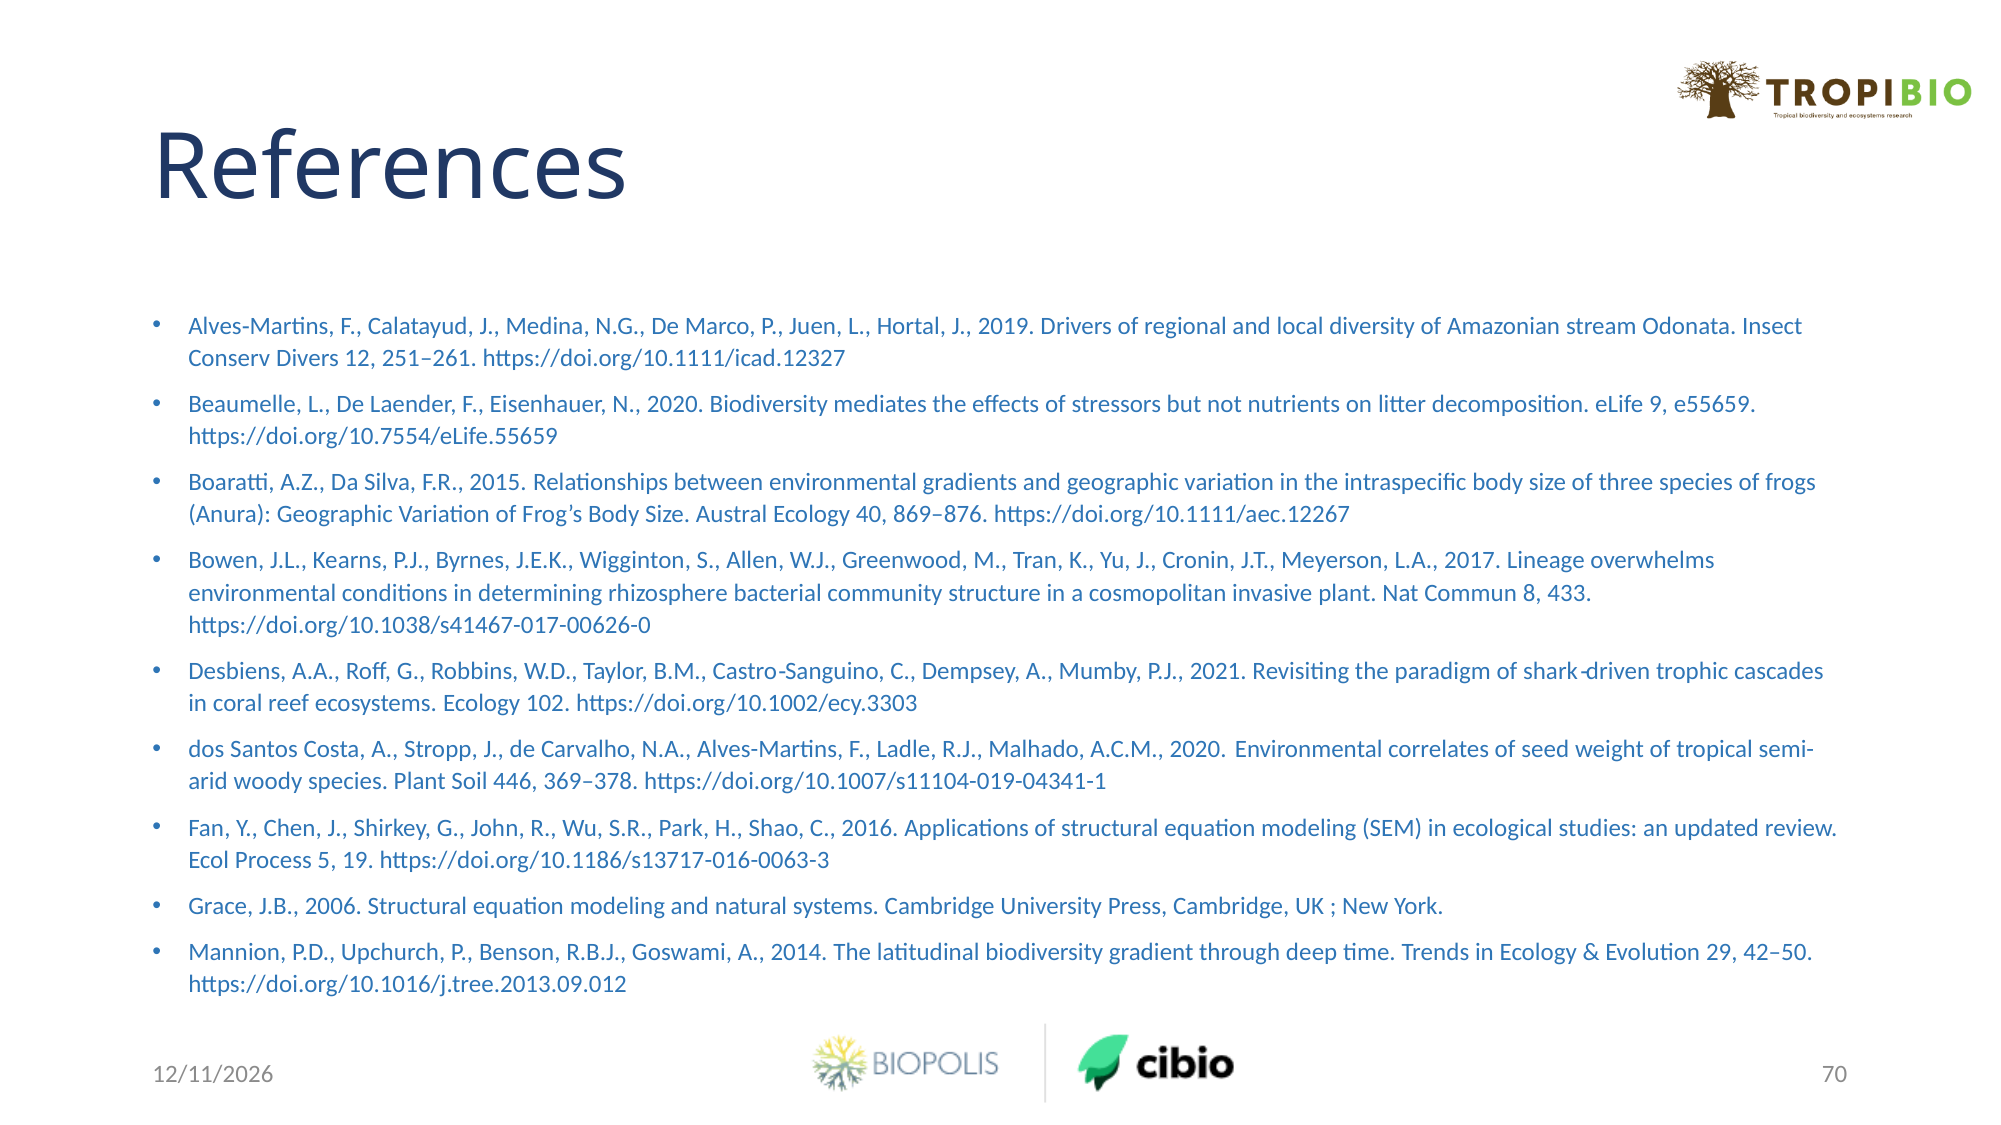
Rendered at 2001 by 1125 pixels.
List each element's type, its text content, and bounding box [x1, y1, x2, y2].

list Alves‐Martins, F., Calatayud, J., Medina, N.G., De Marco, P., Juen, L., Hortal, J., 2019. Drivers of regional and local diversity of Amazonian stream Odonata. Insect Conserv Divers 12, 251–261. https://doi.org/10.1111/icad.12327 Beaumelle, L., De Laender, F., Eisenhauer, N., 2020. Biodiversity mediates the effects of stressors but not nutrients on litter decomposition. eLife 9, e55659. https://doi.org/10.7554/eLife.55659 Boaratti, A.Z., Da Silva, F.R., 2015. Relationships between environmental gradients and geographic variation in the intraspecific body size of three species of frogs (Anura): Geographic Variation of Frog’s Body Size. Austral Ecology 40, 869–876. https://doi.org/10.1111/aec.12267 Bowen, J.L., Kearns, P.J., Byrnes, J.E.K., Wigginton, S., Allen, W.J., Greenwood, M., Tran, K., Yu, J., Cronin, J.T., Meyerson, L.A., 2017. Lineage overwhelms environmental conditions in determining rhizosphere bacterial community structure in a cosmopolitan invasive plant. Nat Commun 8, 433. https://doi.org/10.1038/s41467-017-00626-0 Desbiens, A.A., Roff, G., Robbins, W.D., Taylor, B.M., Castro‐Sanguino, C., Dempsey, A., Mumby, P.J., 2021. Revisiting the paradigm of shark‐driven trophic cascades in coral reef ecosystems. Ecology 102. https://doi.org/10.1002/ecy.3303 dos Santos Costa, A., Stropp, J., de Carvalho, N.A., Alves-Martins, F., Ladle, R.J., Malhado, A.C.M., 2020. Environmental correlates of seed weight of tropical semi-arid woody species. Plant Soil 446, 369–378. https://doi.org/10.1007/s11104-019-04341-1 Fan, Y., Chen, J., Shirkey, G., John, R., Wu, S.R., Park, H., Shao, C., 2016. Applications of structural equation modeling (SEM) in ecological studies: an updated review. Ecol Process 5, 19. https://doi.org/10.1186/s13717-016-0063-3 Grace, J.B., 2006. Structural equation modeling and natural systems. Cambridge University Press, Cambridge, UK ; New York. Mannion, P.D., Upchurch, P., Benson, R.B.J., Goswami, A., 2014. The latitudinal biodiversity gradient through deep time. Trends in Ecology & Evolution 29, 42–50. https://doi.org/10.1016/j.tree.2013.09.012 [137, 299, 1863, 1014]
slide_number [137, 1042, 588, 1103]
picture [1666, 51, 1986, 125]
picture [803, 1014, 1239, 1117]
slide_number 70 [1412, 1042, 1863, 1103]
title References [137, 59, 1863, 278]
